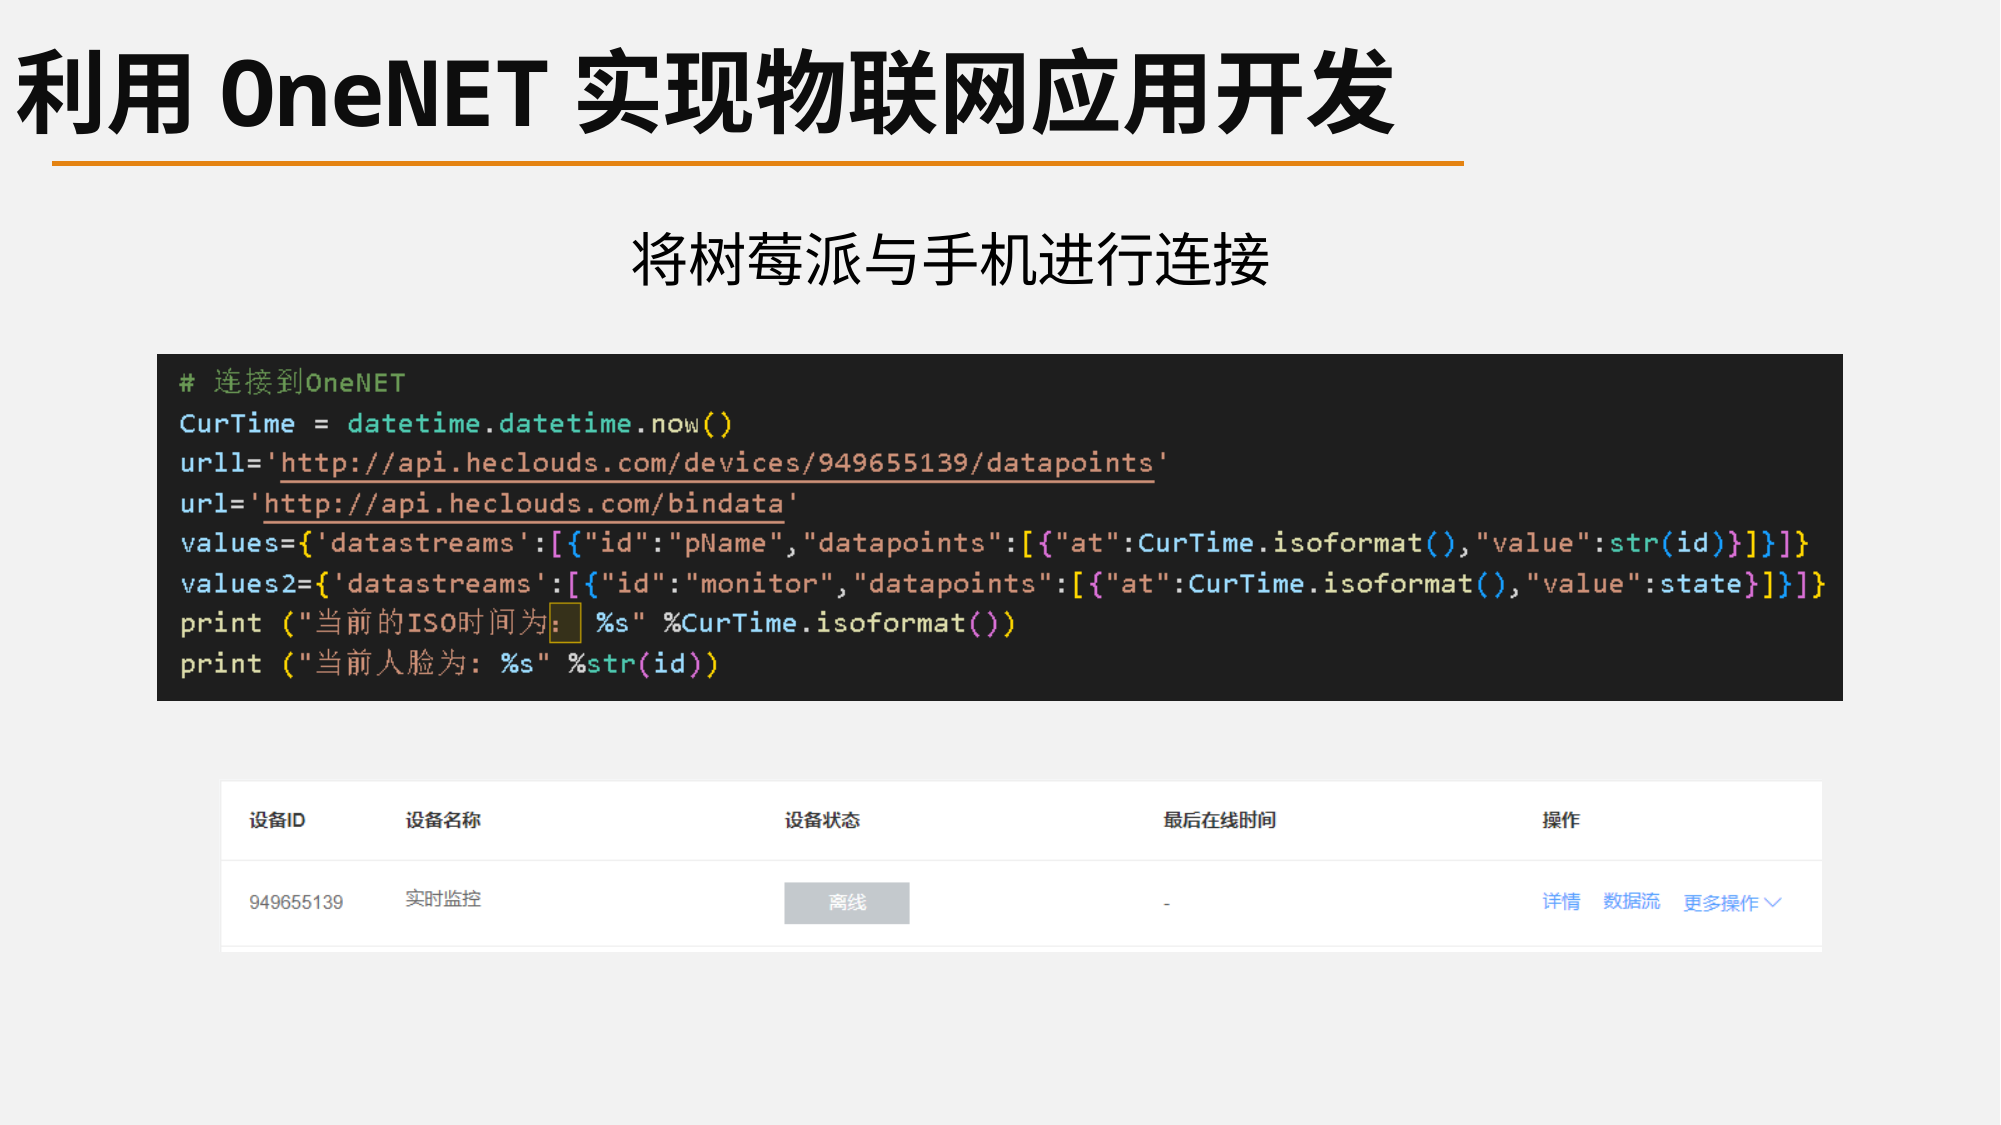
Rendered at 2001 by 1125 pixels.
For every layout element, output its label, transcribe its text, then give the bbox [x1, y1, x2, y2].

picture [219, 779, 1822, 952]
text_box 将树莓派与手机进行连接 [486, 216, 1415, 301]
text_box 利用OneNET实现物联网应用开发 [0, 27, 1413, 153]
picture [157, 354, 1843, 701]
